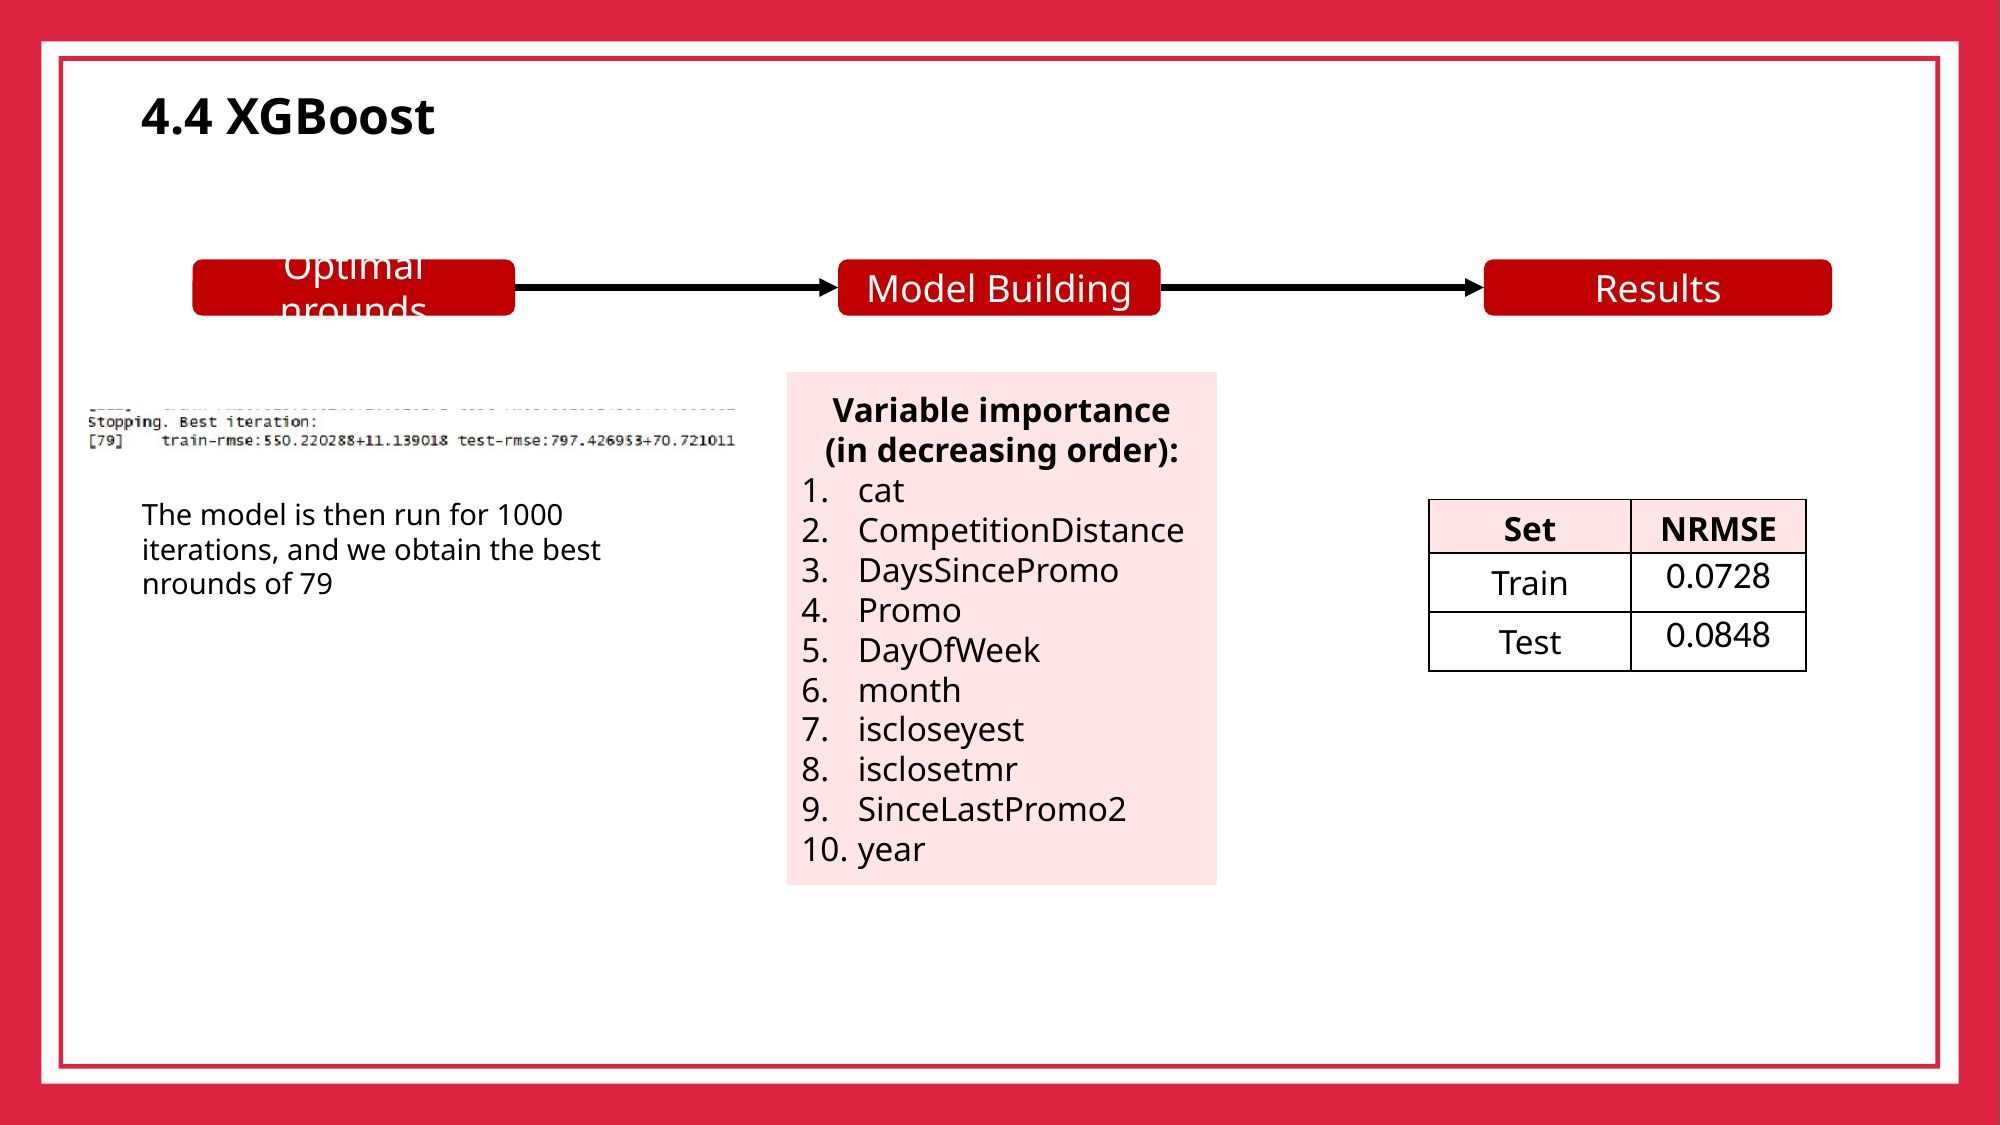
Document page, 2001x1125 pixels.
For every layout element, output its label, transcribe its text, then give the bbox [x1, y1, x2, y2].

text_box [58, 55, 1941, 1070]
text_box Results [1482, 258, 1834, 317]
text_box [0, 0, 2000, 1125]
text_box Variable importance (in decreasing order): cat CompetitionDistance DaysSincePromo Promo DayOfWeek month iscloseyest isclosetmr SinceLastPromo2 year [786, 371, 1218, 886]
table_cell Train [1430, 554, 1630, 611]
table_cell 0.0848 [1632, 613, 1805, 670]
text_box The model is then run for 1000 iterations, and we obtain the best nrounds of 79 [127, 488, 697, 609]
table_cell 0.0728 [1632, 554, 1805, 611]
text_box Model Building [837, 258, 1162, 317]
table_header NRMSE [1632, 500, 1805, 552]
text_box Optimal nrounds [191, 258, 517, 317]
table_header Set [1430, 500, 1630, 552]
table_cell Test [1430, 613, 1630, 670]
text_box 4.4 XGBoost [127, 76, 1094, 152]
picture [89, 408, 761, 451]
